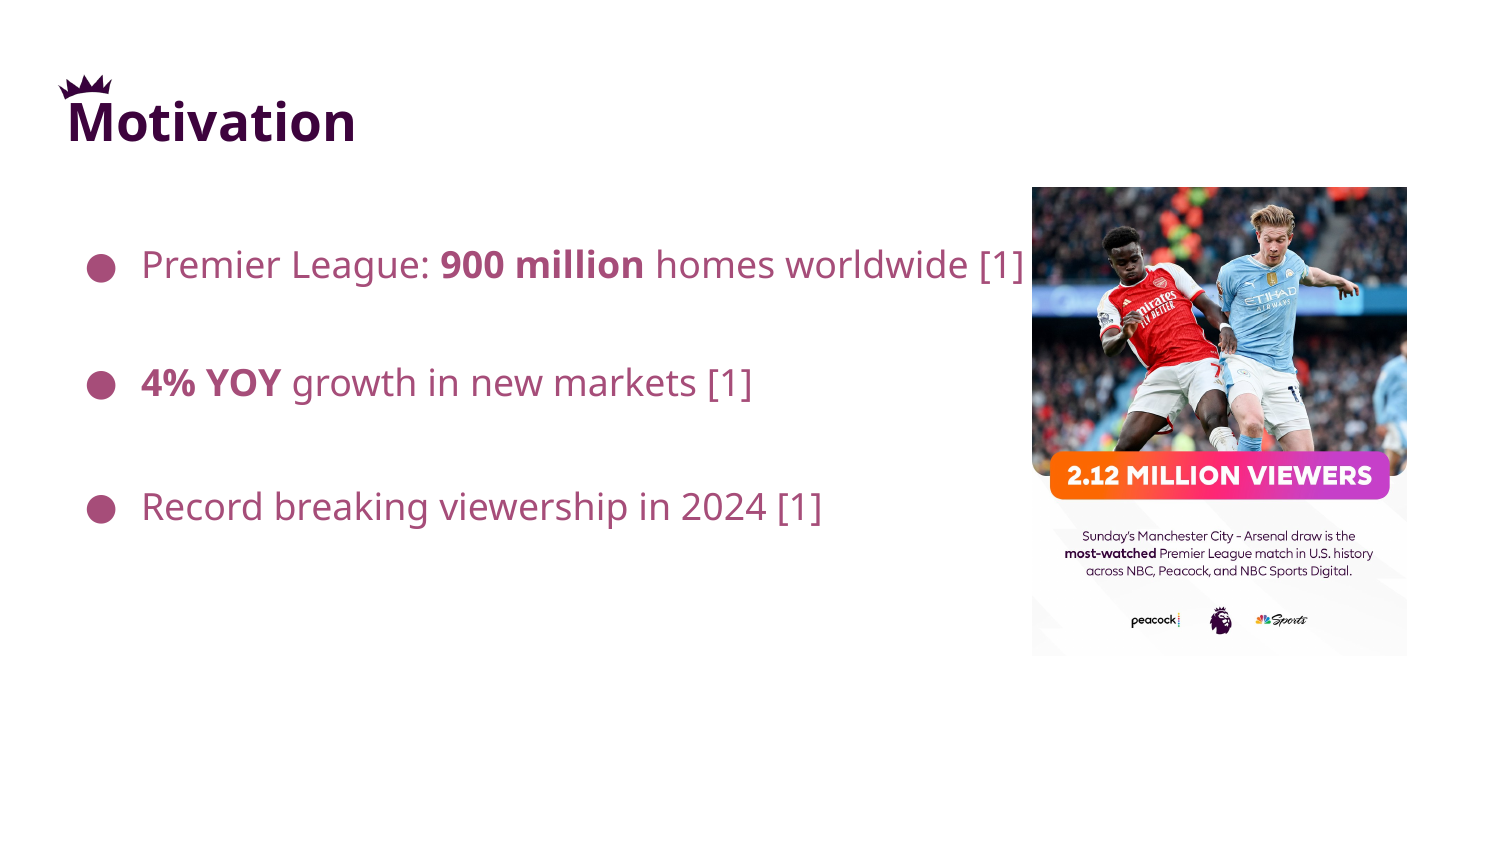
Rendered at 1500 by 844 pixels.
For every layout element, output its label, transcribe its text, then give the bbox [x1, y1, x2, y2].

list Premier League: 900 million homes worldwide [1] 4% YOY growth in new markets [1] Record breaking viewership in 2024 [1] [51, 219, 1026, 625]
picture [56, 72, 119, 105]
title Motivation [51, 72, 1449, 167]
picture [1031, 187, 1407, 657]
